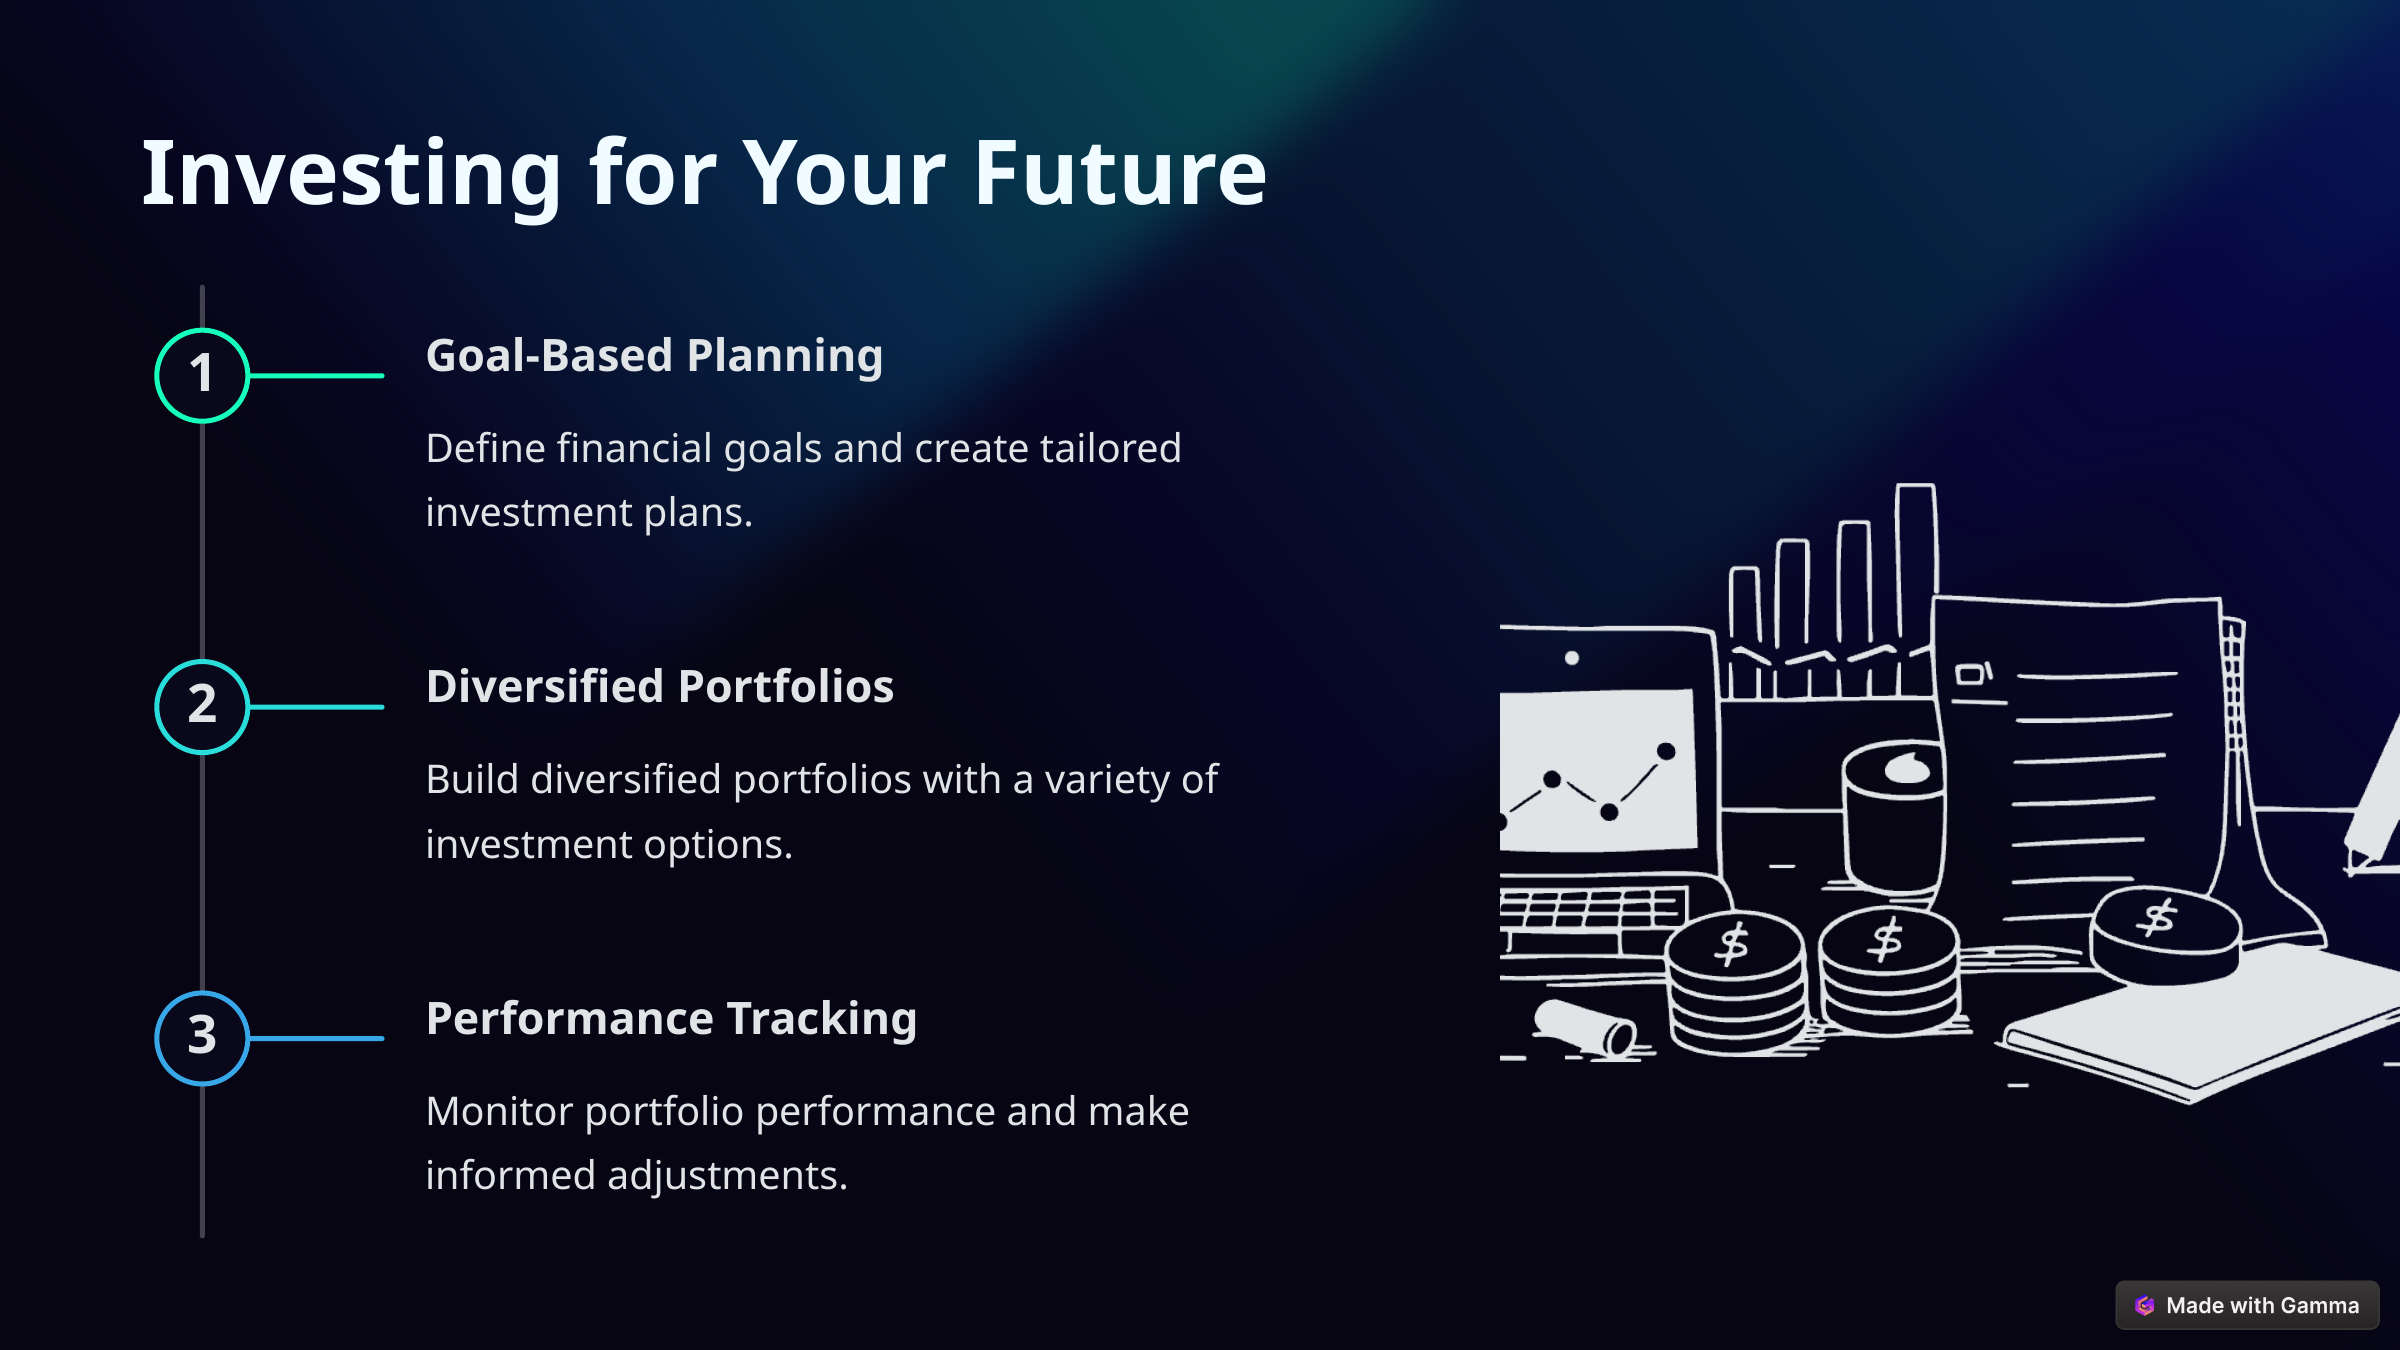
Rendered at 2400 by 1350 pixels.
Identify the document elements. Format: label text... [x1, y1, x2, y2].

text_box [156, 992, 248, 1085]
text_box Define financial goals and create tailored investment plans. [424, 405, 1359, 536]
text_box Diversified Portfolios [424, 656, 875, 713]
text_box 2 [187, 680, 218, 734]
text_box [248, 704, 385, 710]
text_box [199, 422, 205, 661]
text_box Monitor portfolio performance and make informed adjustments. [424, 1068, 1359, 1198]
text_box [199, 284, 205, 330]
text_box [199, 1084, 205, 1239]
text_box 3 [186, 1011, 219, 1066]
text_box Build diversified portfolios with a variety of investment options. [424, 737, 1359, 867]
text_box [156, 661, 248, 753]
text_box [156, 330, 248, 422]
text_box Performance Tracking [424, 987, 897, 1045]
text_box [199, 753, 205, 993]
text_box [248, 1036, 385, 1042]
picture [1499, 0, 2400, 1350]
text_box [248, 373, 385, 379]
text_box Investing for Your Future [141, 111, 1178, 224]
text_box Goal-Based Planning [424, 325, 875, 382]
text_box 1 [190, 348, 214, 403]
